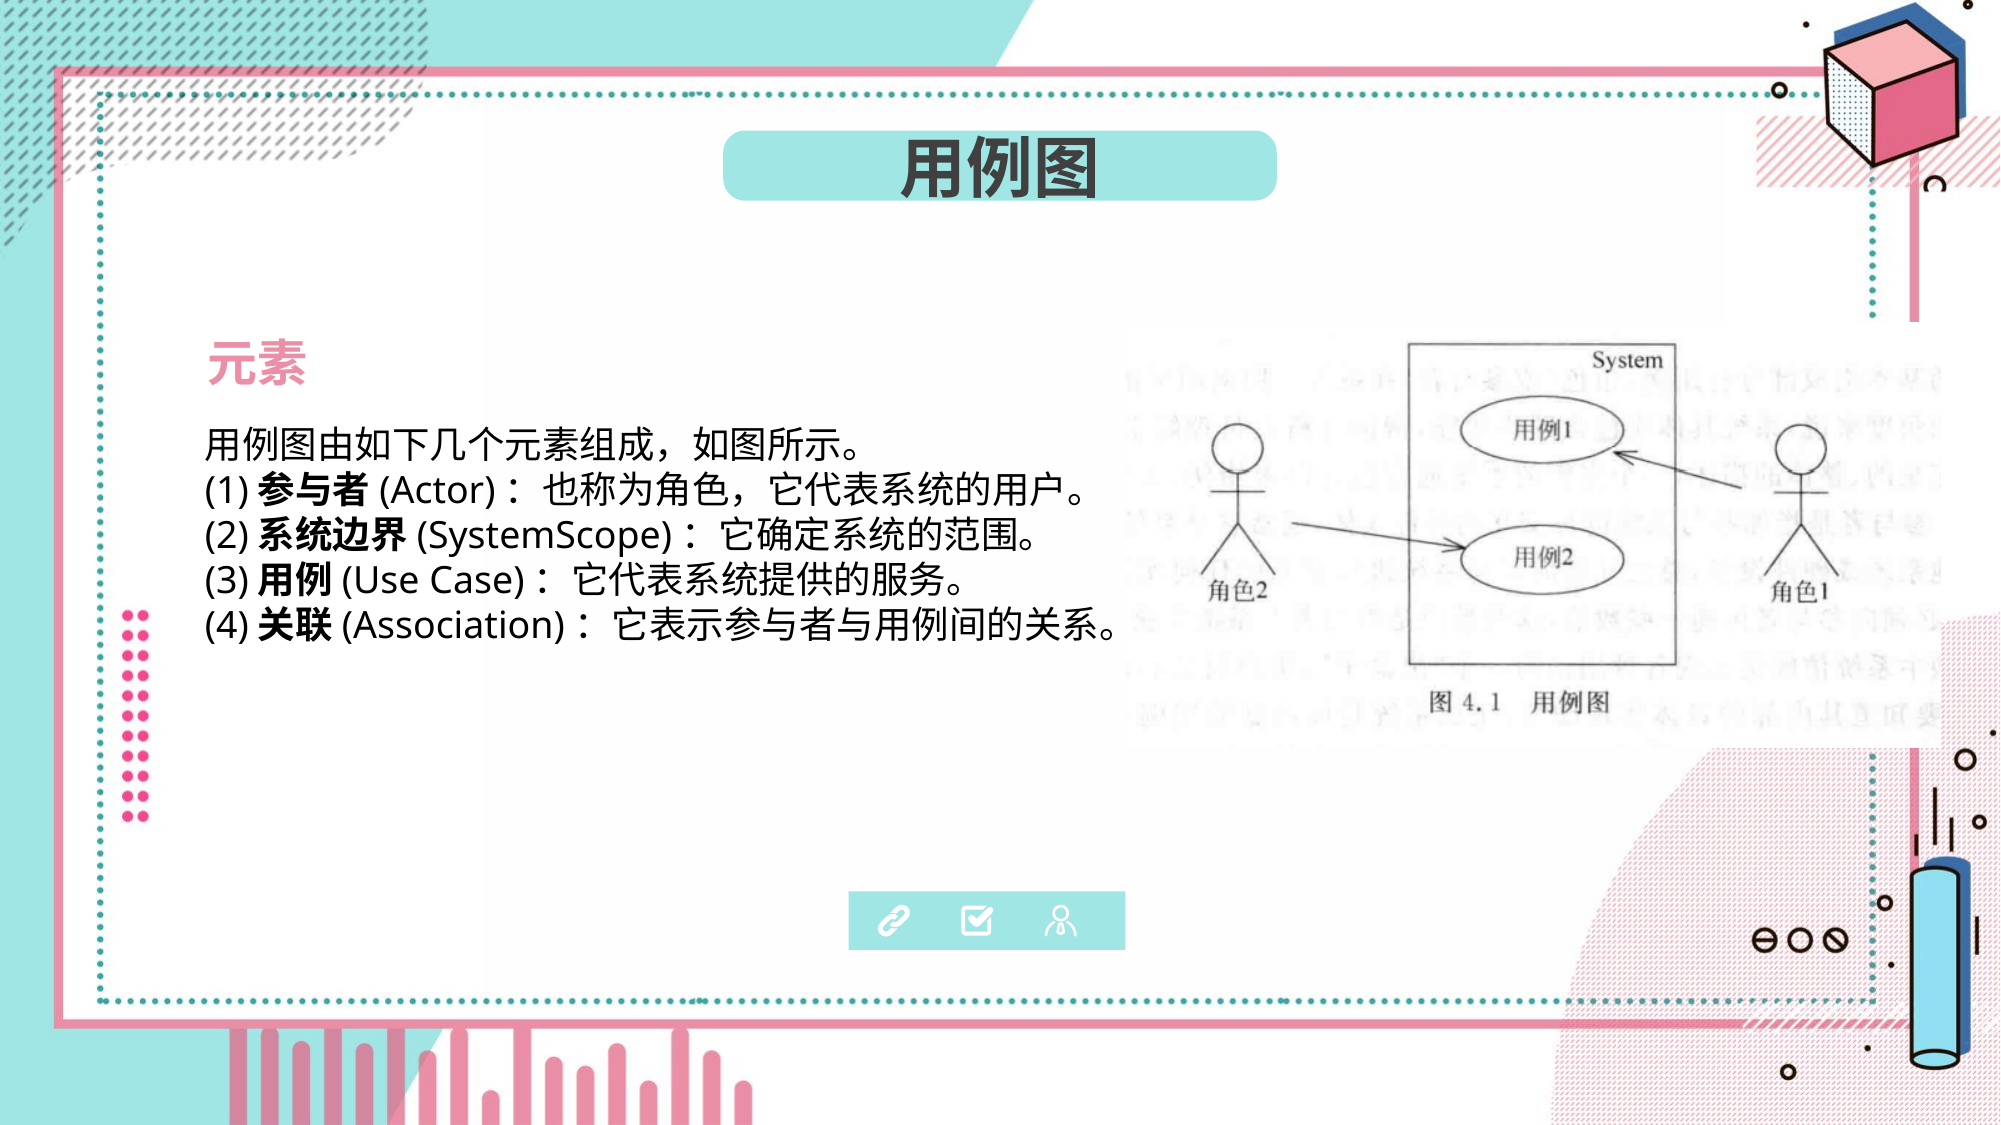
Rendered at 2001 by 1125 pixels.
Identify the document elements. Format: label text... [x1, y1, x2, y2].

text_box 用例图由如下几个元素组成，如图所示。 (1)参与者(Actor)：也称为角色，它代表系统的用户。 (2)系统边界(SystemScope)：它确定系统的范围。 (3)用例(Use Case)：它代表系统提供的服务。 (4)关联(Association)：它表示参与者与用例间的关系。 [190, 413, 1125, 654]
text_box 用例图 [722, 129, 1278, 202]
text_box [848, 891, 1126, 950]
picture [0, 0, 2001, 1125]
text_box 元素 [192, 324, 323, 400]
